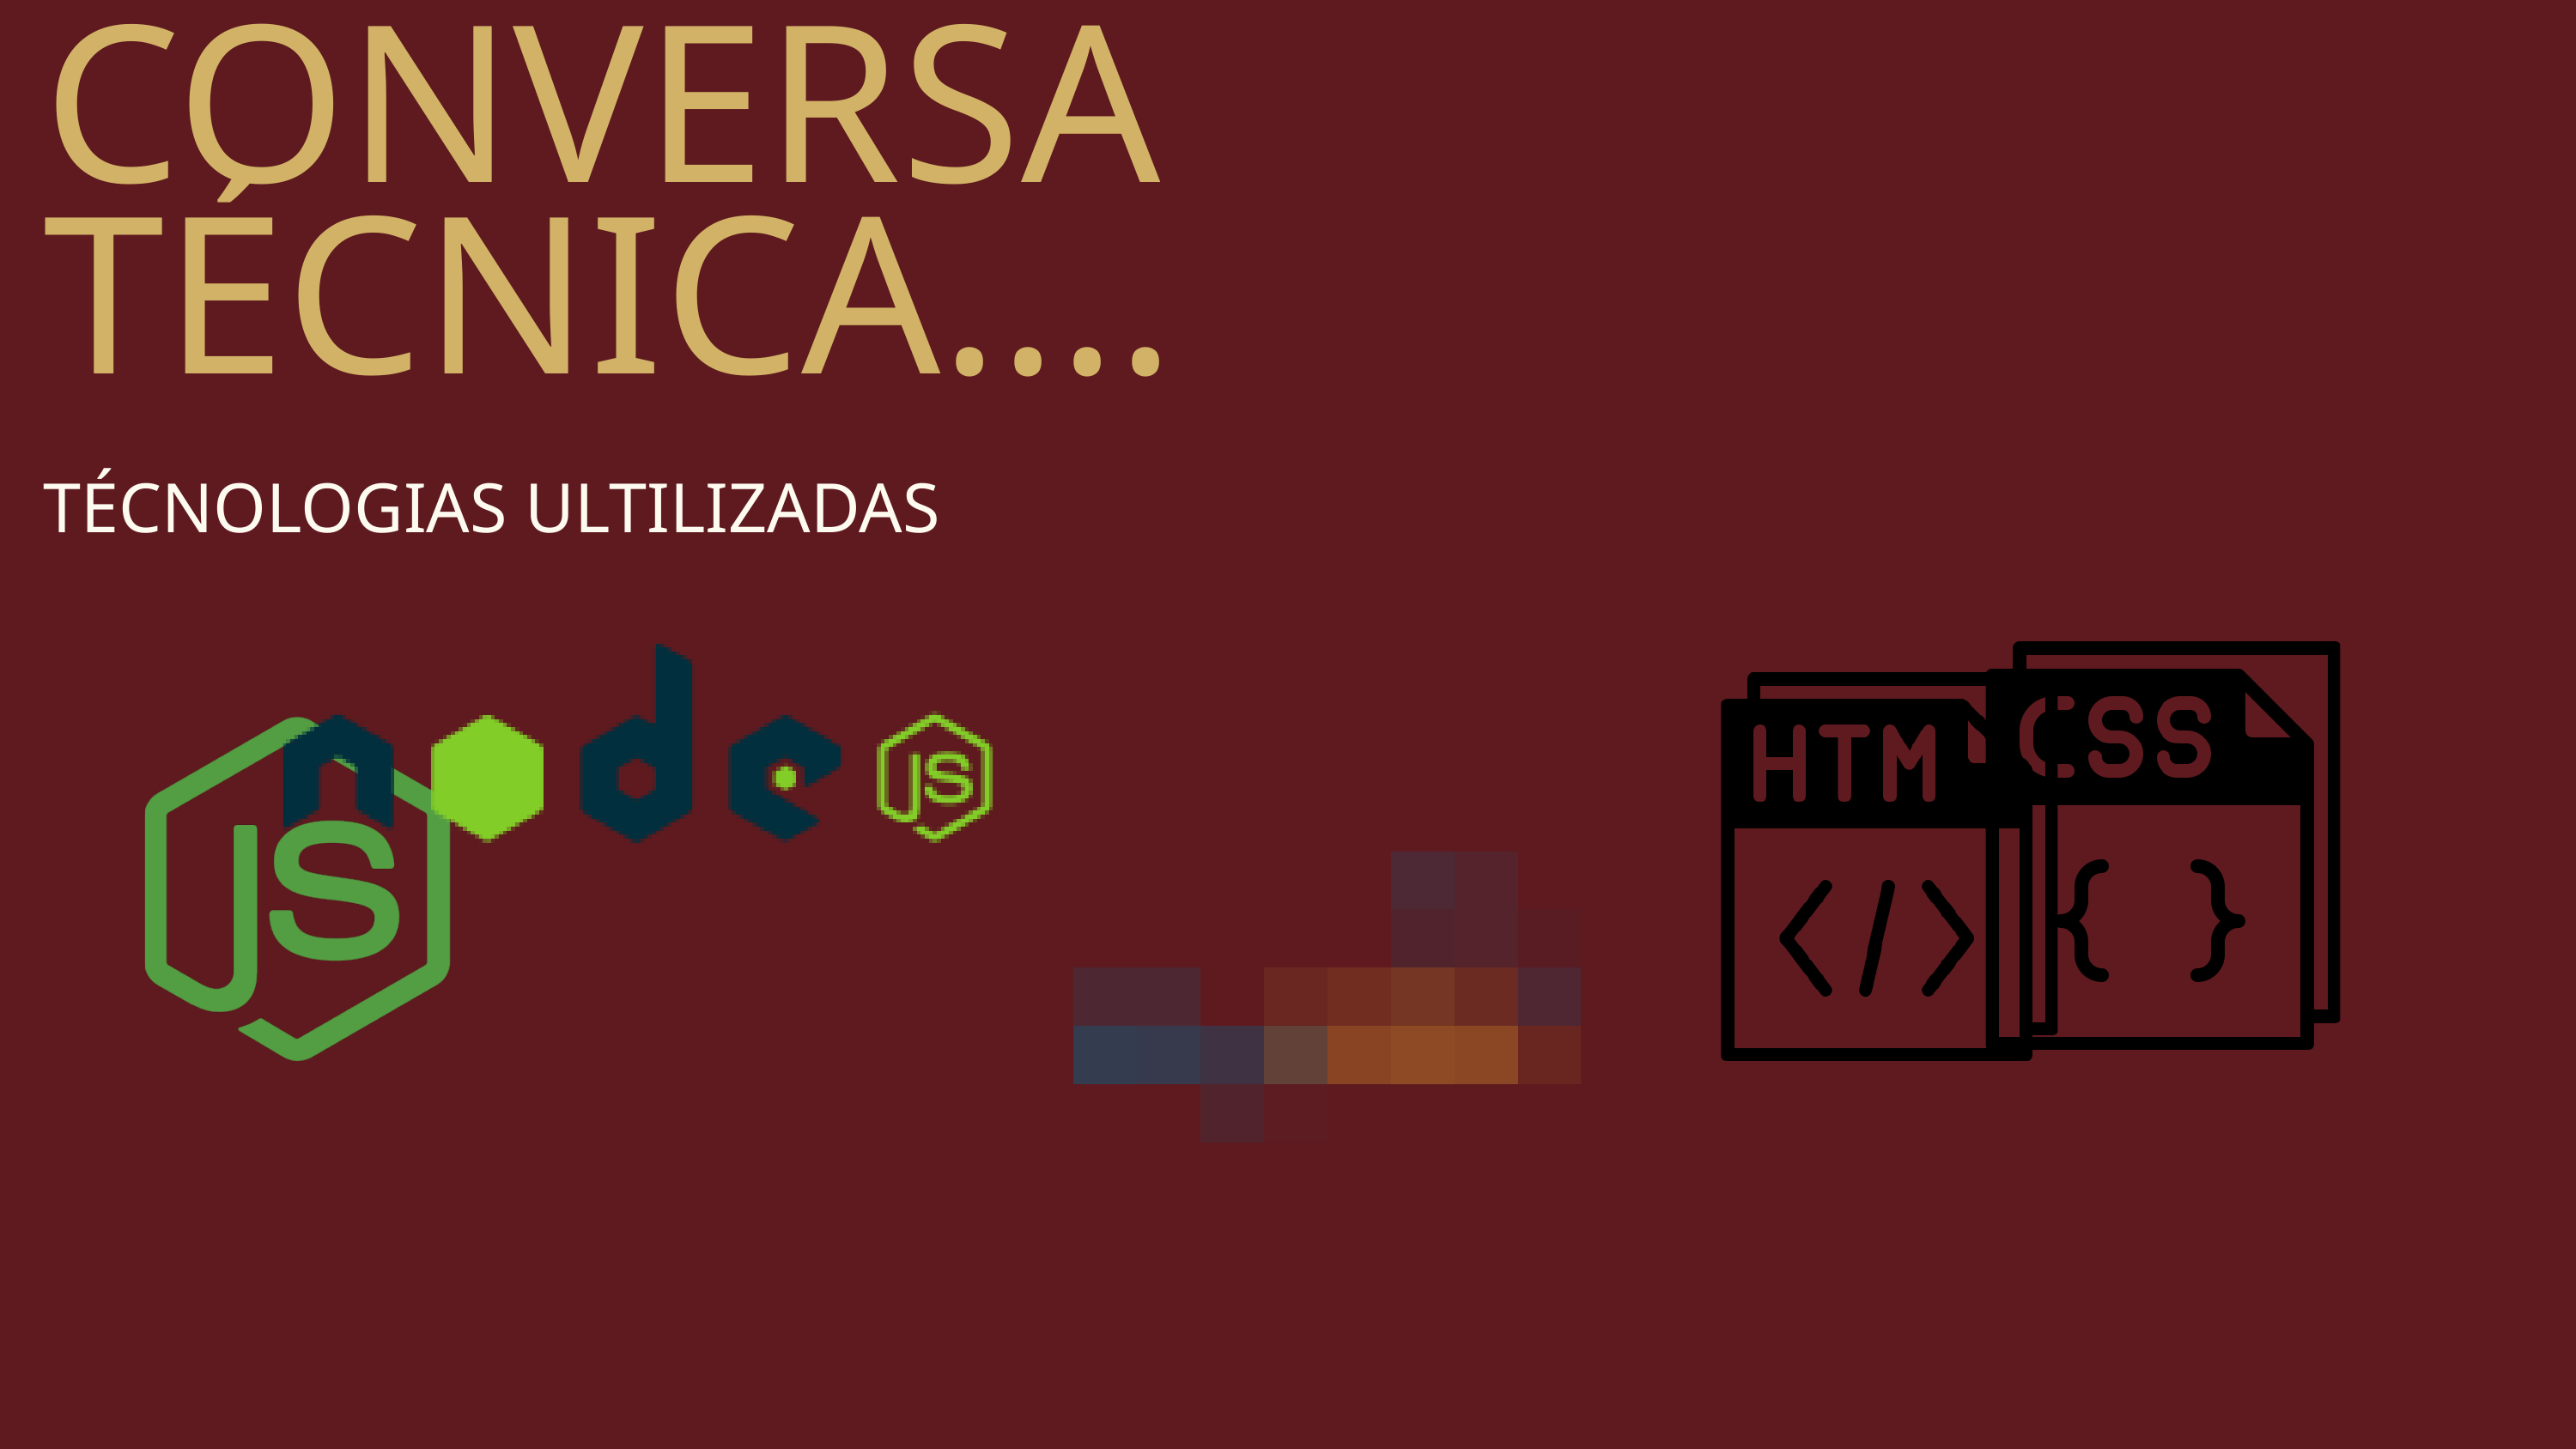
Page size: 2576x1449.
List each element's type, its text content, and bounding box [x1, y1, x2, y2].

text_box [1721, 640, 2341, 1061]
text_box CONVERSA TÉCNICA.... [43, 33, 1619, 418]
text_box TÉCNOLOGIAS ULTILIZADAS [43, 451, 993, 546]
text_box [1073, 852, 1582, 1143]
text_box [144, 644, 993, 1061]
